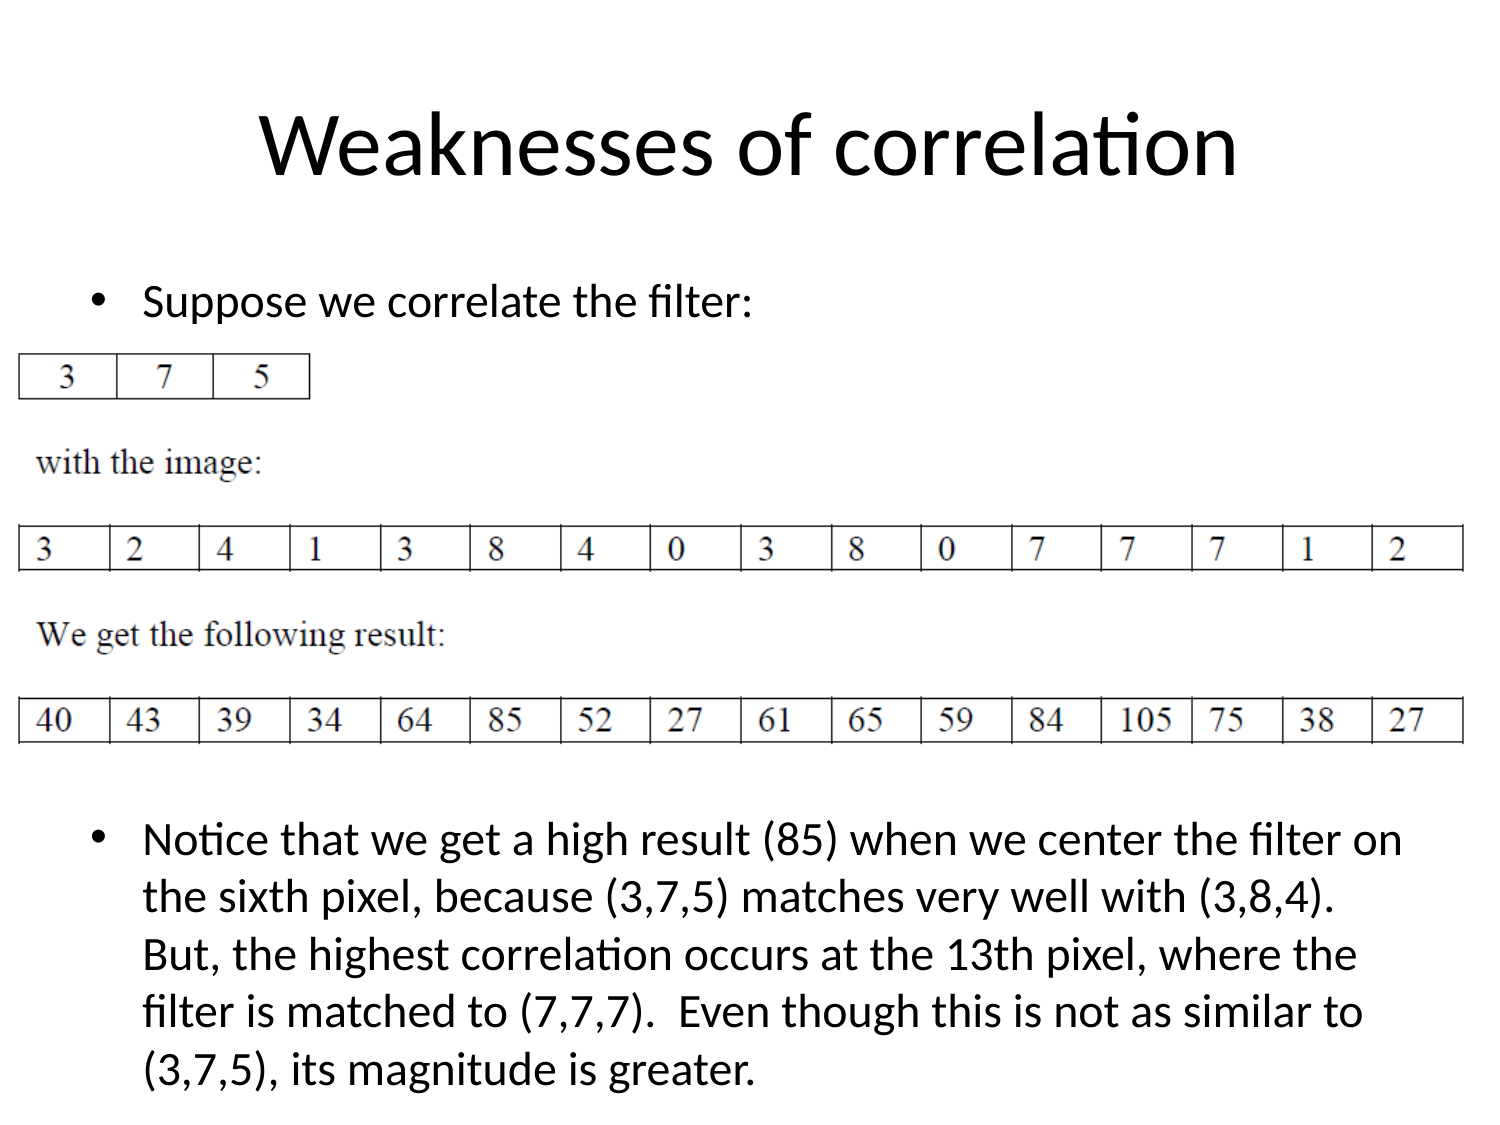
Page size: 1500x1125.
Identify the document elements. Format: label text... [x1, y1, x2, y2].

title Weaknesses of correlation [75, 45, 1425, 233]
picture [13, 324, 1476, 768]
list Suppose we correlate the filter: Notice that we get a high result (85) when we center the filter on the sixth pixel, because (3,7,5) matches very well with (3,8,4). But, the highest correlation occurs at the 13th pixel, where the filter is matched to (7,7,7). Even though this is not as similar to (3,7,5), its magnitude is greater. [75, 777, 1425, 1113]
list Suppose we correlate the filter: Notice that we get a high result (85) when we center the filter on the sixth pixel, because (3,7,5) matches very well with (3,8,4). But, the highest correlation occurs at the 13th pixel, where the filter is matched to (7,7,7). Even though this is not as similar to (3,7,5), its magnitude is greater. [75, 262, 1425, 323]
